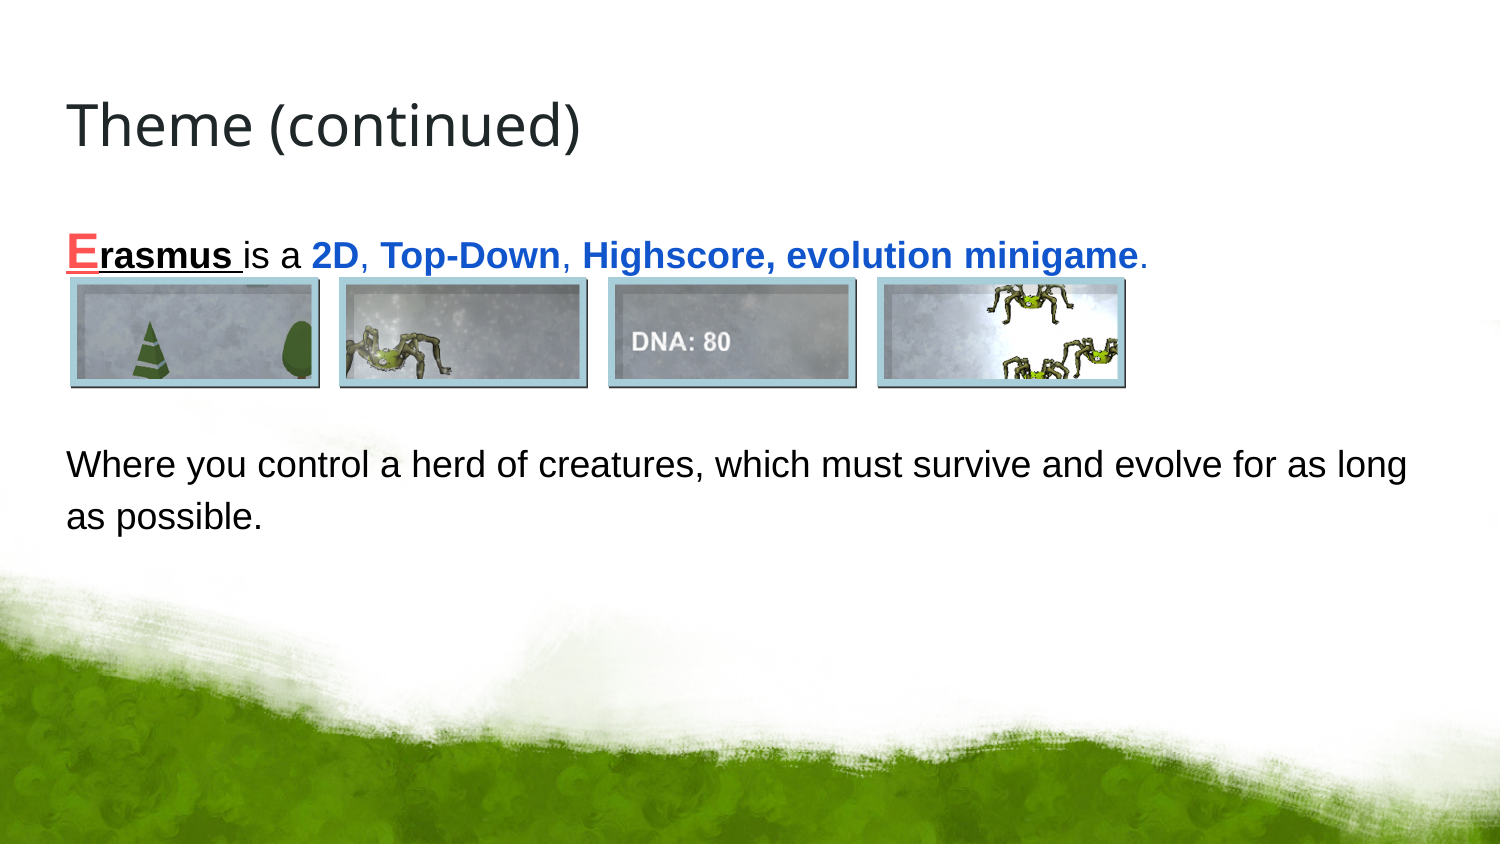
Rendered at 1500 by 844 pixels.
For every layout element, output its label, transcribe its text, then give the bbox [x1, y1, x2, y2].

picture [0, 0, 1500, 844]
list Erasmus is a 2D, Top-Down, Highscore, evolution minigame. Where you control a herd of creatures, which must survive and evolve for as long as possible. [51, 194, 1449, 755]
title Theme (continued) [51, 72, 1449, 167]
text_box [63, 270, 1131, 394]
